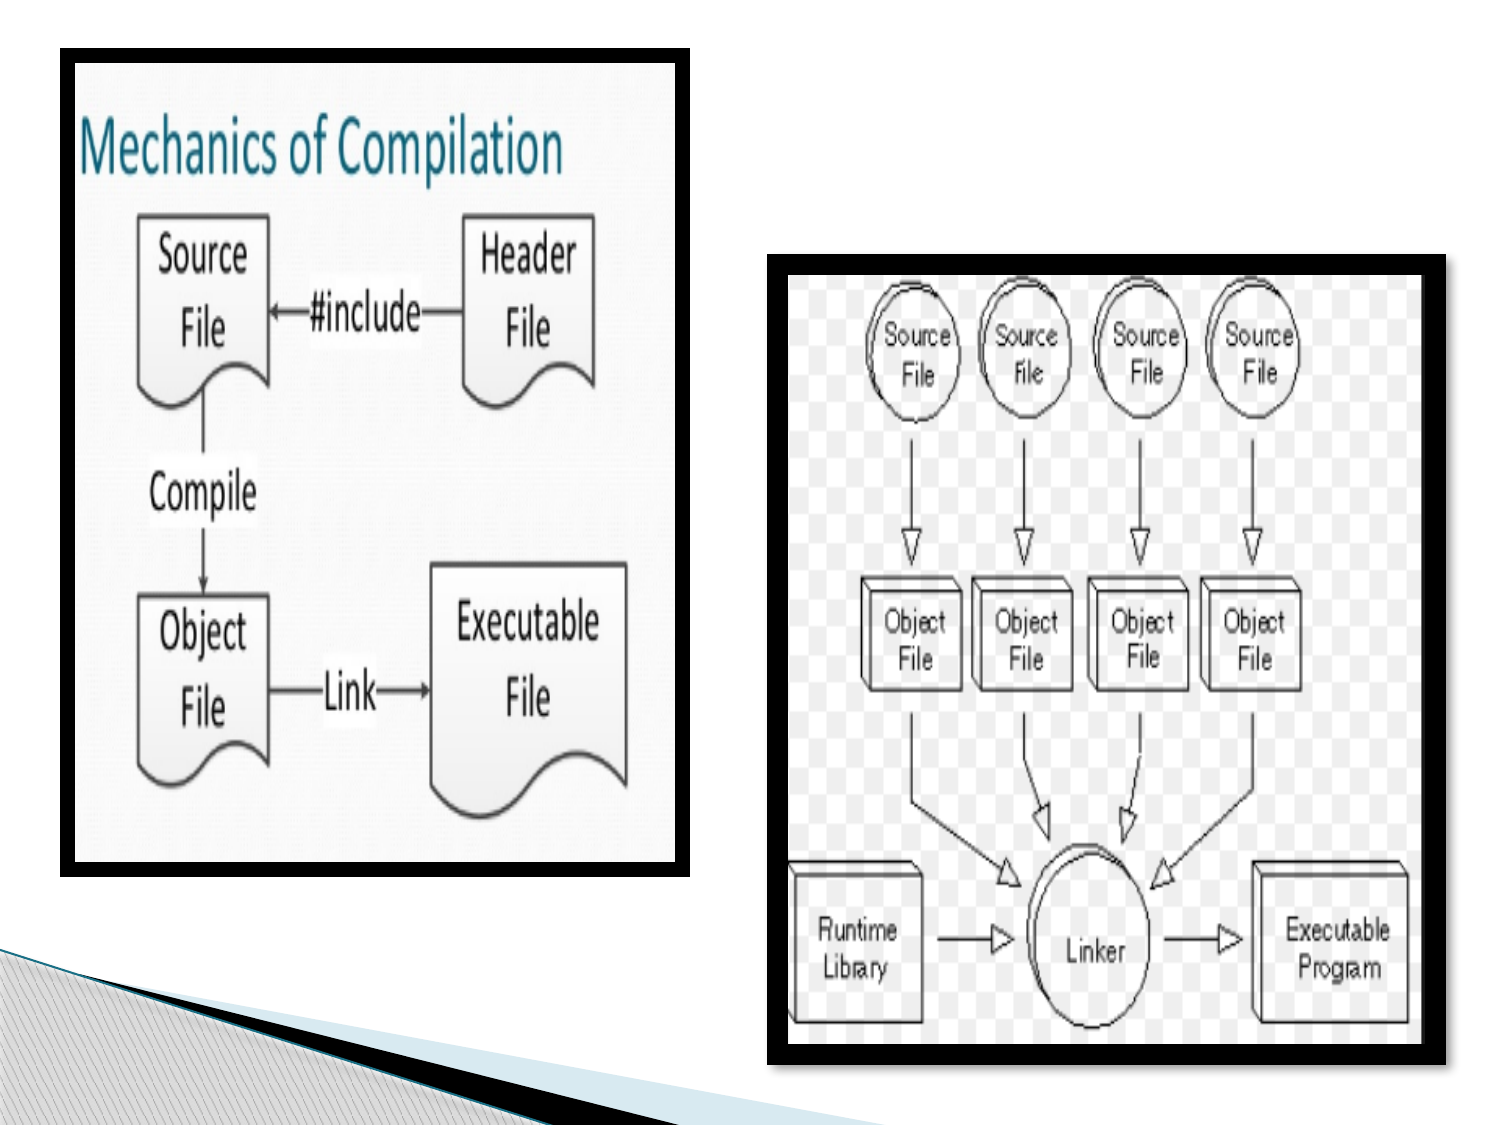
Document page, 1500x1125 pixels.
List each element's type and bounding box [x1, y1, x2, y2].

list [787, 274, 1426, 1045]
picture [74, 62, 676, 863]
